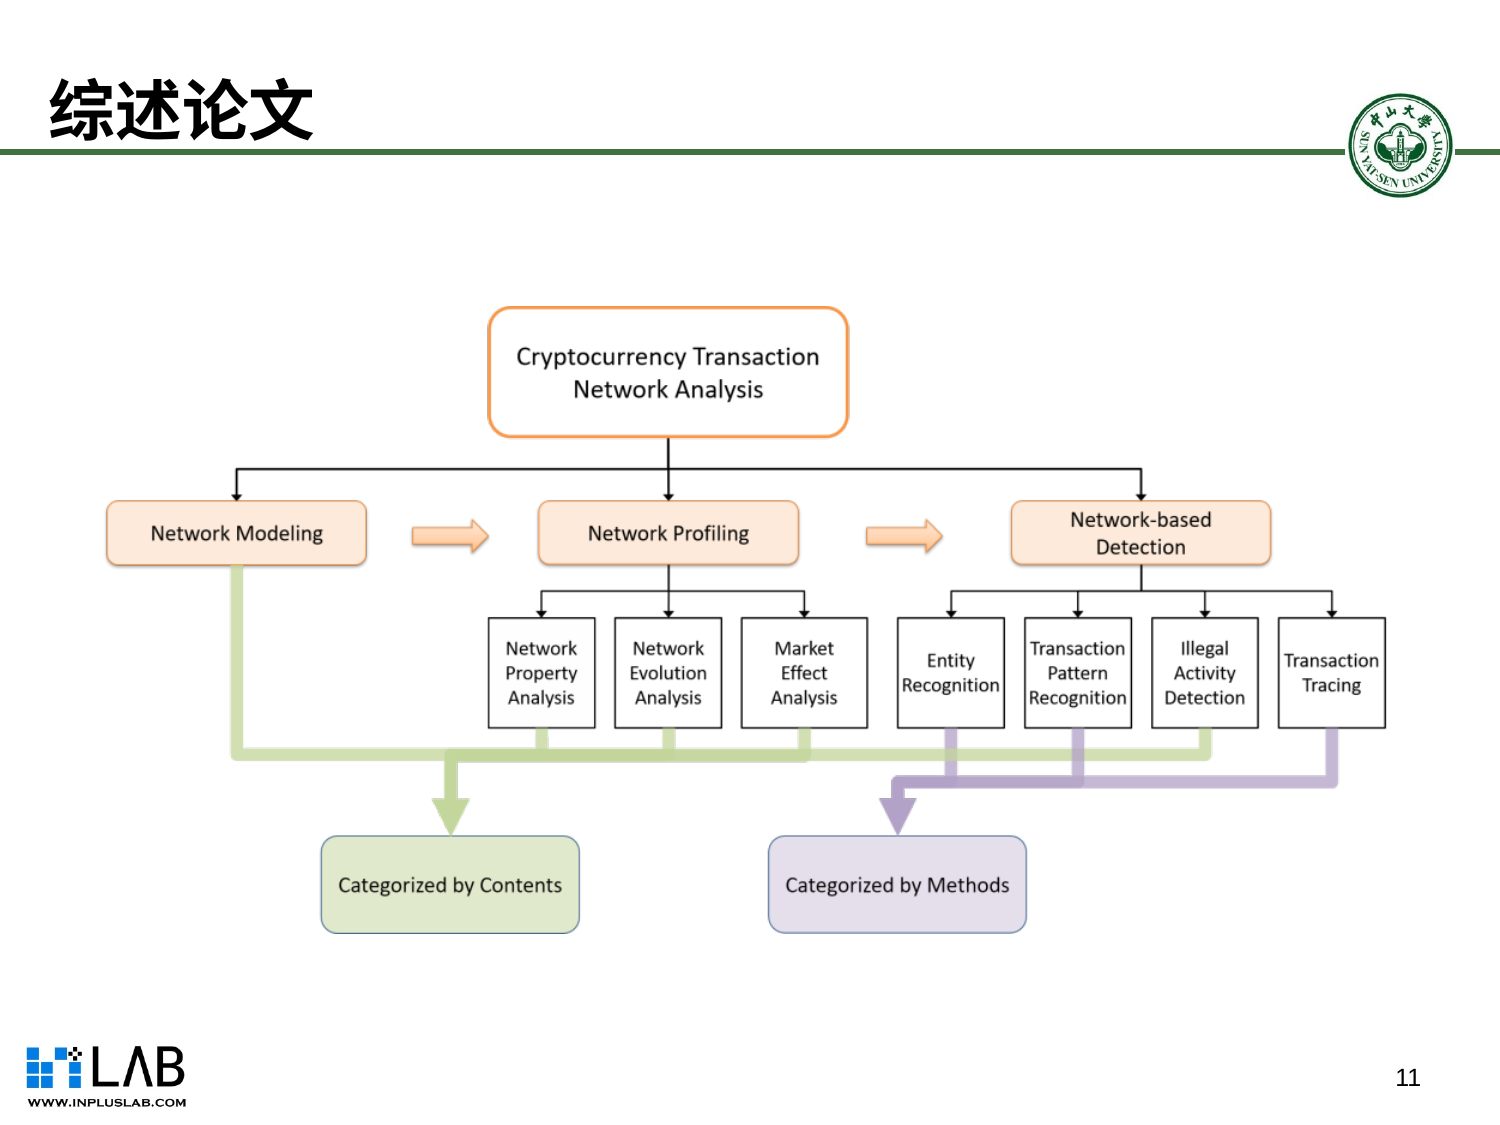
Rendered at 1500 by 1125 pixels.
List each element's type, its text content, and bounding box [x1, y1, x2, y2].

picture [14, 1036, 200, 1119]
picture [1345, 90, 1455, 200]
picture [102, 305, 1398, 934]
title 综述论文 [33, 41, 1328, 182]
